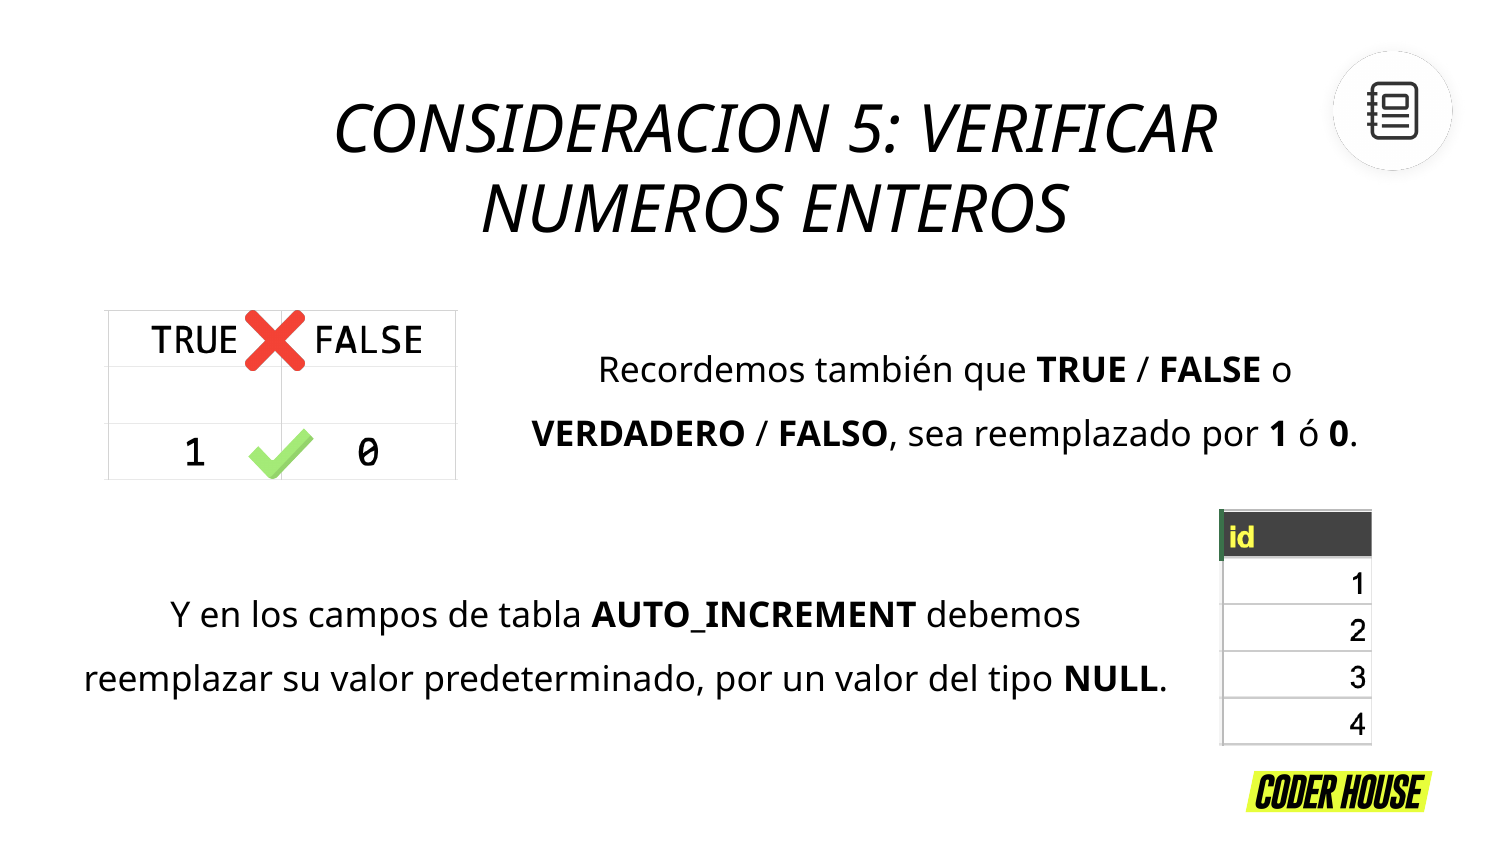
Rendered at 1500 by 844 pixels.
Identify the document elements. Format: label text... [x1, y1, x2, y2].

picture [1318, 36, 1467, 185]
picture [1241, 764, 1437, 819]
text_box CONSIDERACION 5: VERIFICAR NUMEROS ENTEROS [237, 71, 1314, 188]
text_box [65, 509, 1372, 746]
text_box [104, 310, 1379, 488]
